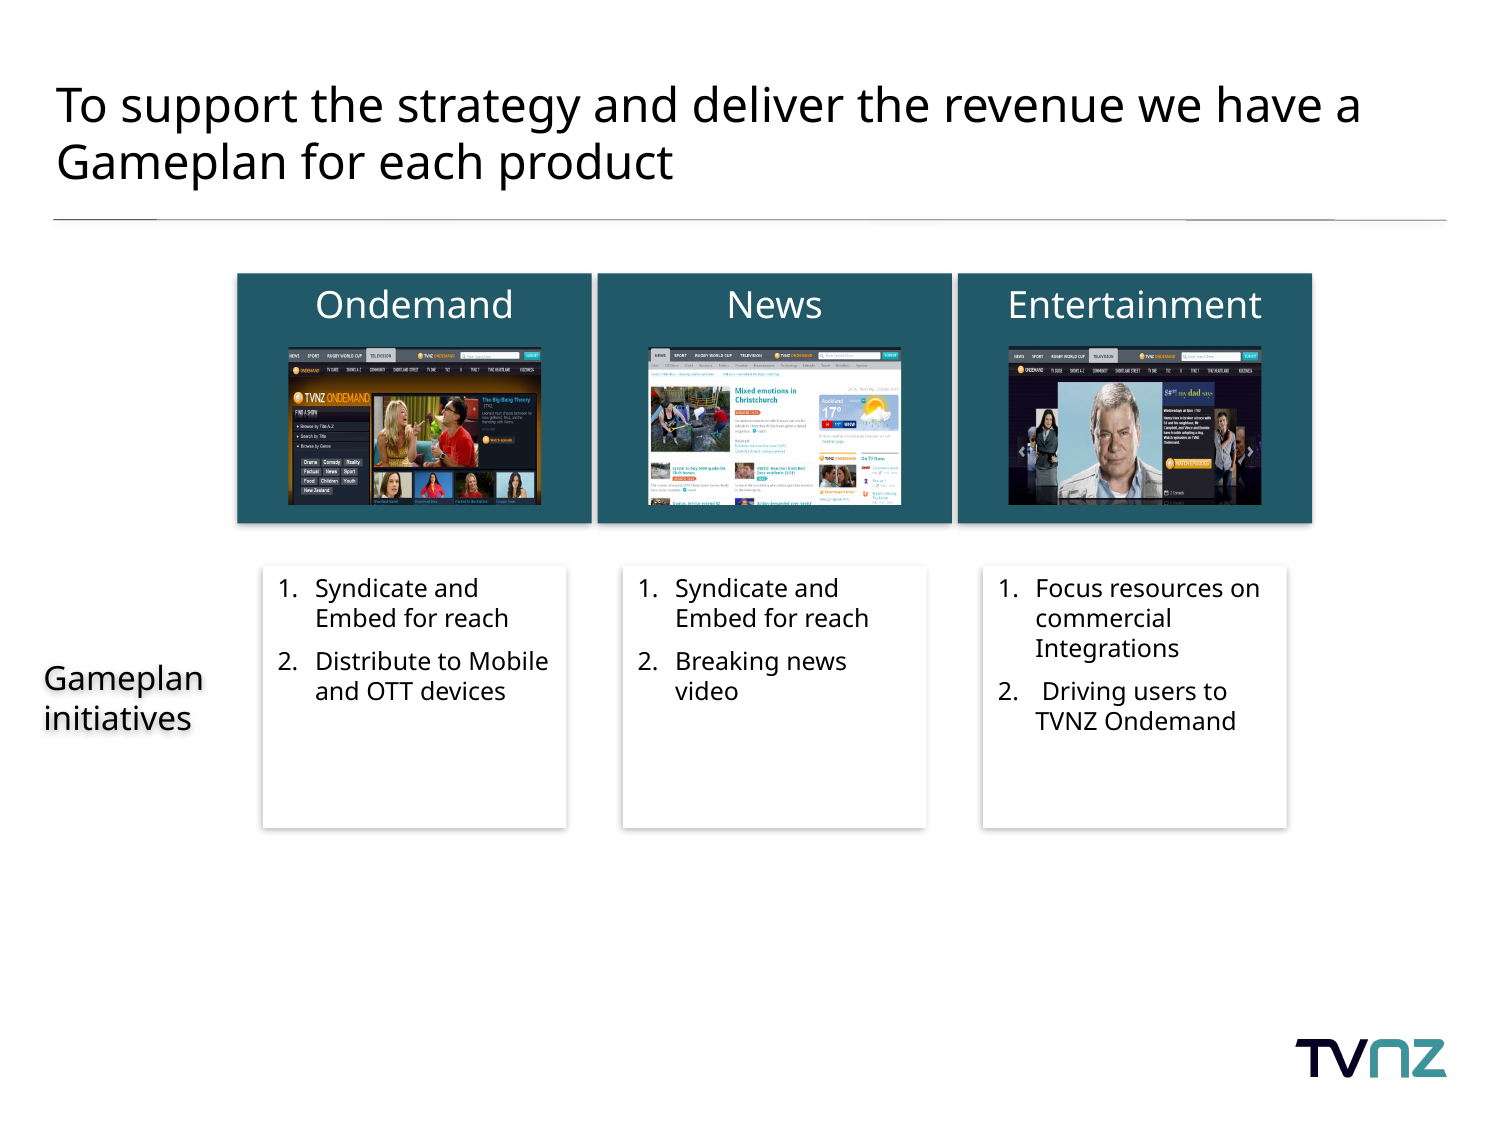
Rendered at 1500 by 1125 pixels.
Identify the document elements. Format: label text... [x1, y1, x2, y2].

text_box Syndicate and Embed for reach Breaking news video [622, 565, 927, 829]
picture [287, 347, 542, 505]
text_box Gameplan initiatives [28, 642, 238, 751]
picture [648, 347, 902, 505]
text_box Syndicate and Embed for reach Distribute to Mobile and OTT devices [262, 565, 567, 829]
text_box News [597, 273, 953, 524]
picture [1295, 1039, 1447, 1078]
text_box Ondemand [237, 273, 592, 524]
text_box To support the strategy and deliver the revenue we have a Gameplan for each product [41, 66, 1414, 197]
text_box Entertainment [957, 273, 1313, 524]
picture [1008, 346, 1262, 505]
text_box Focus resources on commercial Integrations Driving users to TVNZ Ondemand [982, 565, 1287, 829]
